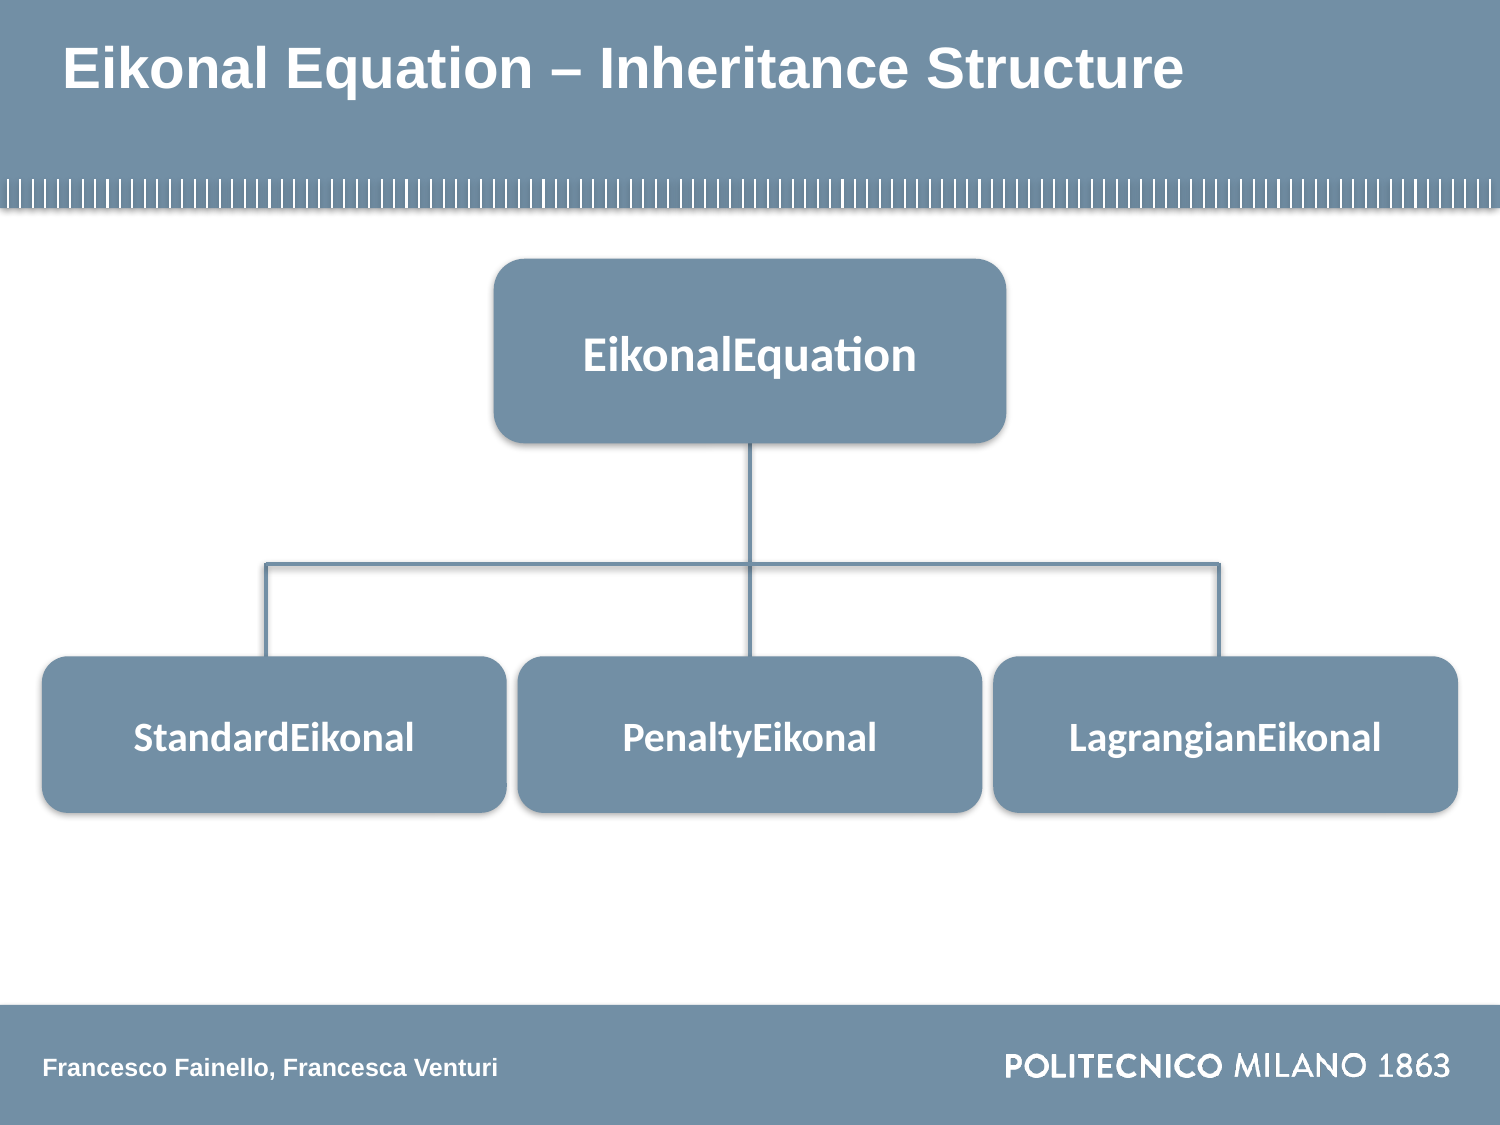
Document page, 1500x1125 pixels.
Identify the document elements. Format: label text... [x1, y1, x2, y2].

text_box StandardEikonal [41, 655, 508, 814]
text_box LagrangianEikonal [992, 655, 1459, 814]
text_box EikonalEquation [492, 257, 1008, 445]
title Eikonal Equation – Inheritance Structure [47, 22, 1455, 161]
text_box PenaltyEikonal [516, 655, 984, 814]
picture [999, 1041, 1456, 1089]
